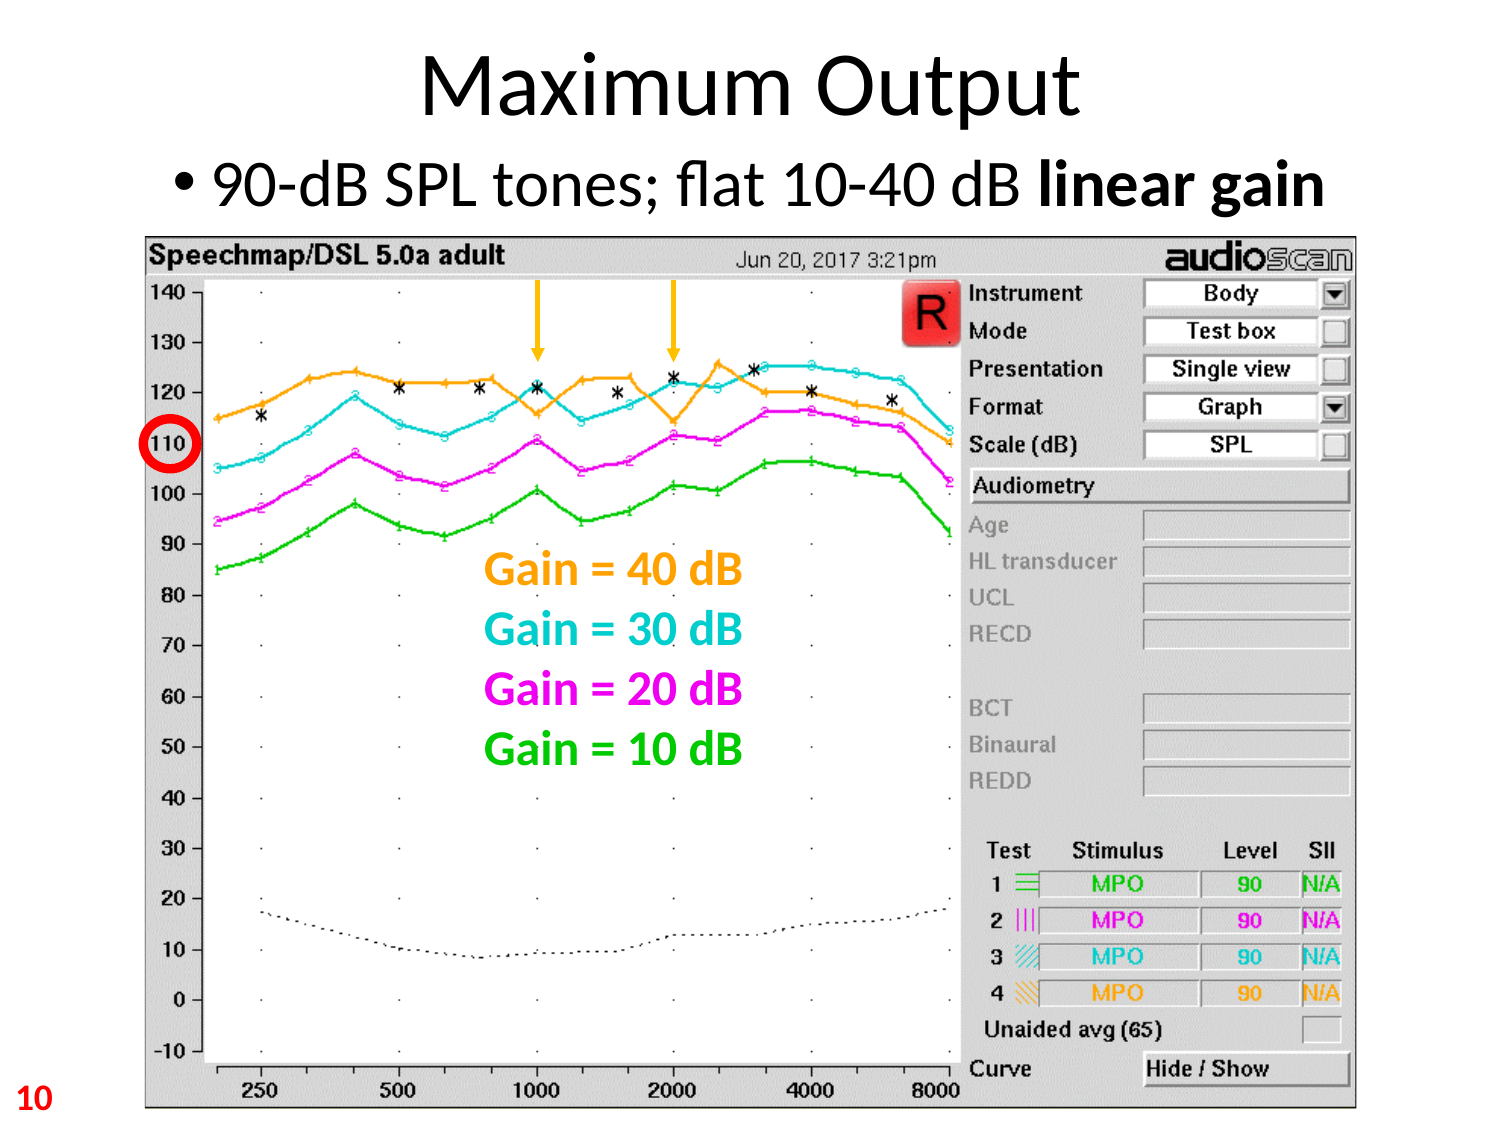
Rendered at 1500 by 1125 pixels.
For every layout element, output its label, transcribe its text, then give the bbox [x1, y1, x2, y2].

list 90-dB SPL tones; flat 10-40 dB linear gain [157, 141, 1344, 236]
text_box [144, 236, 1357, 1109]
slide_number 10 [0, 1065, 338, 1125]
title Maximum Output [35, 9, 1466, 163]
